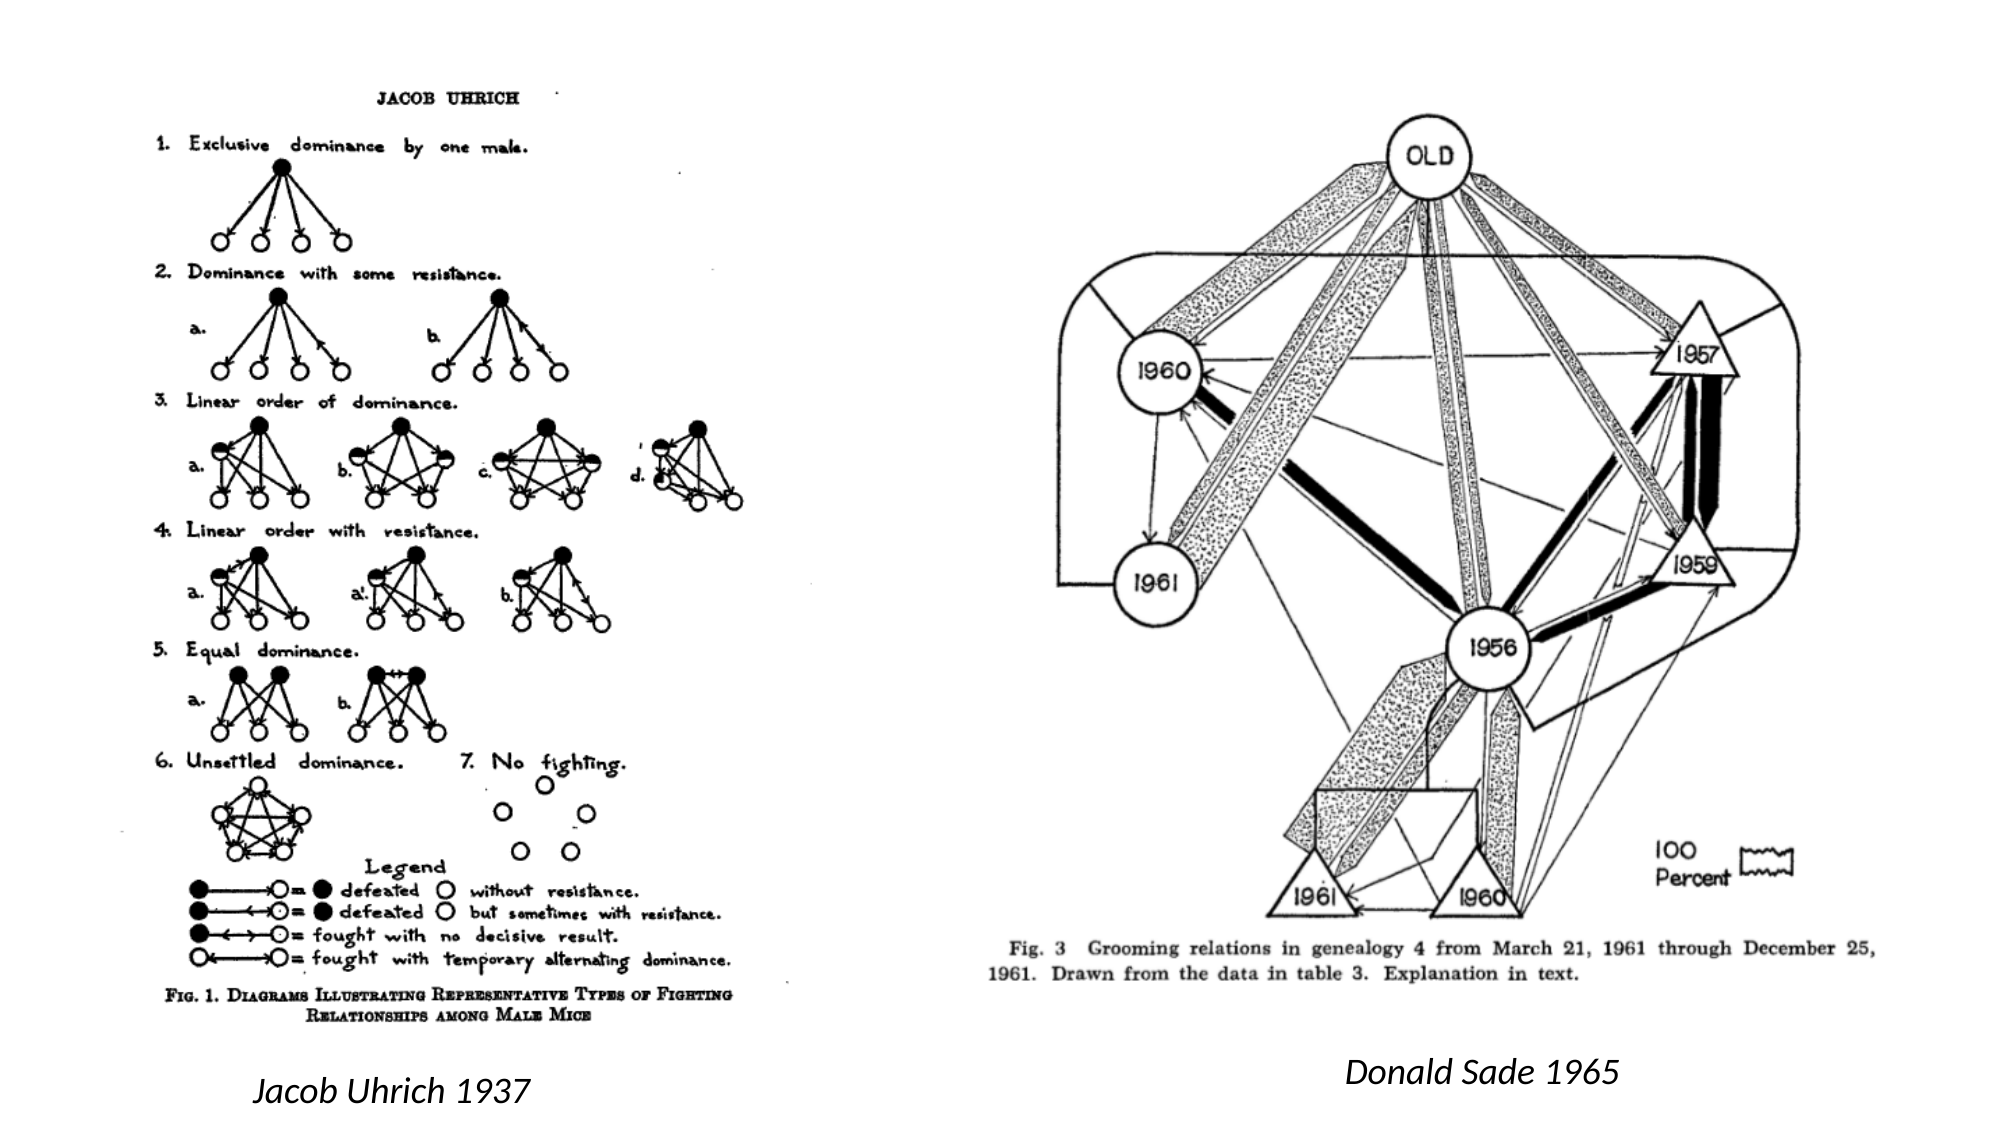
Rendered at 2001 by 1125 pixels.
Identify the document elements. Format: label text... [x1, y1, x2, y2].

picture [948, 86, 1916, 1010]
picture [78, 59, 812, 1037]
text_box Jacob Uhrich 1937 [238, 1058, 546, 1119]
text_box Donald Sade 1965 [1329, 1039, 1635, 1100]
